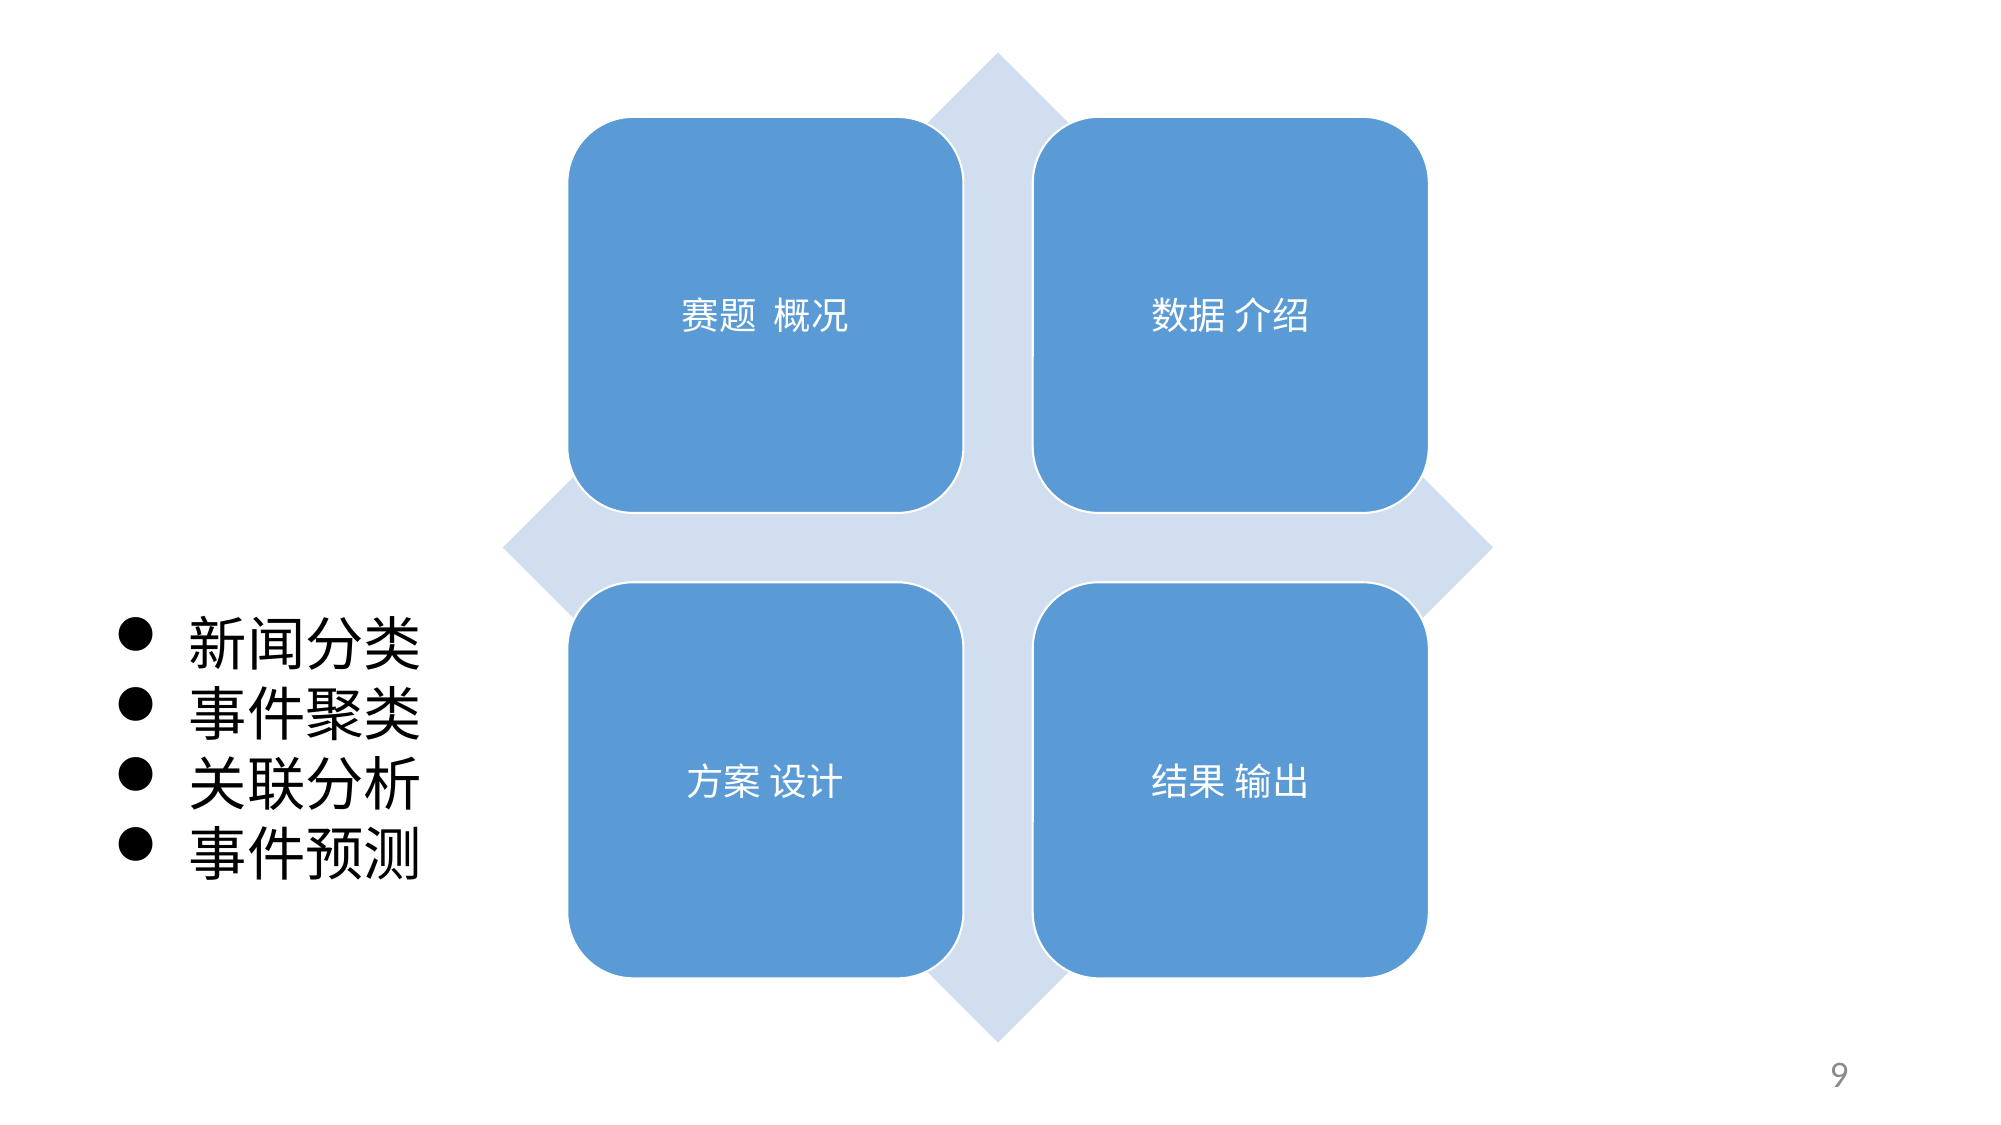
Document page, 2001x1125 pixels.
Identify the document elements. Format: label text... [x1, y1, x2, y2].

text_box 新闻分类 事件聚类 关联分析 事件预测 [99, 599, 376, 895]
slide_number 9 [1413, 1042, 1864, 1103]
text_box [376, 52, 1620, 1043]
